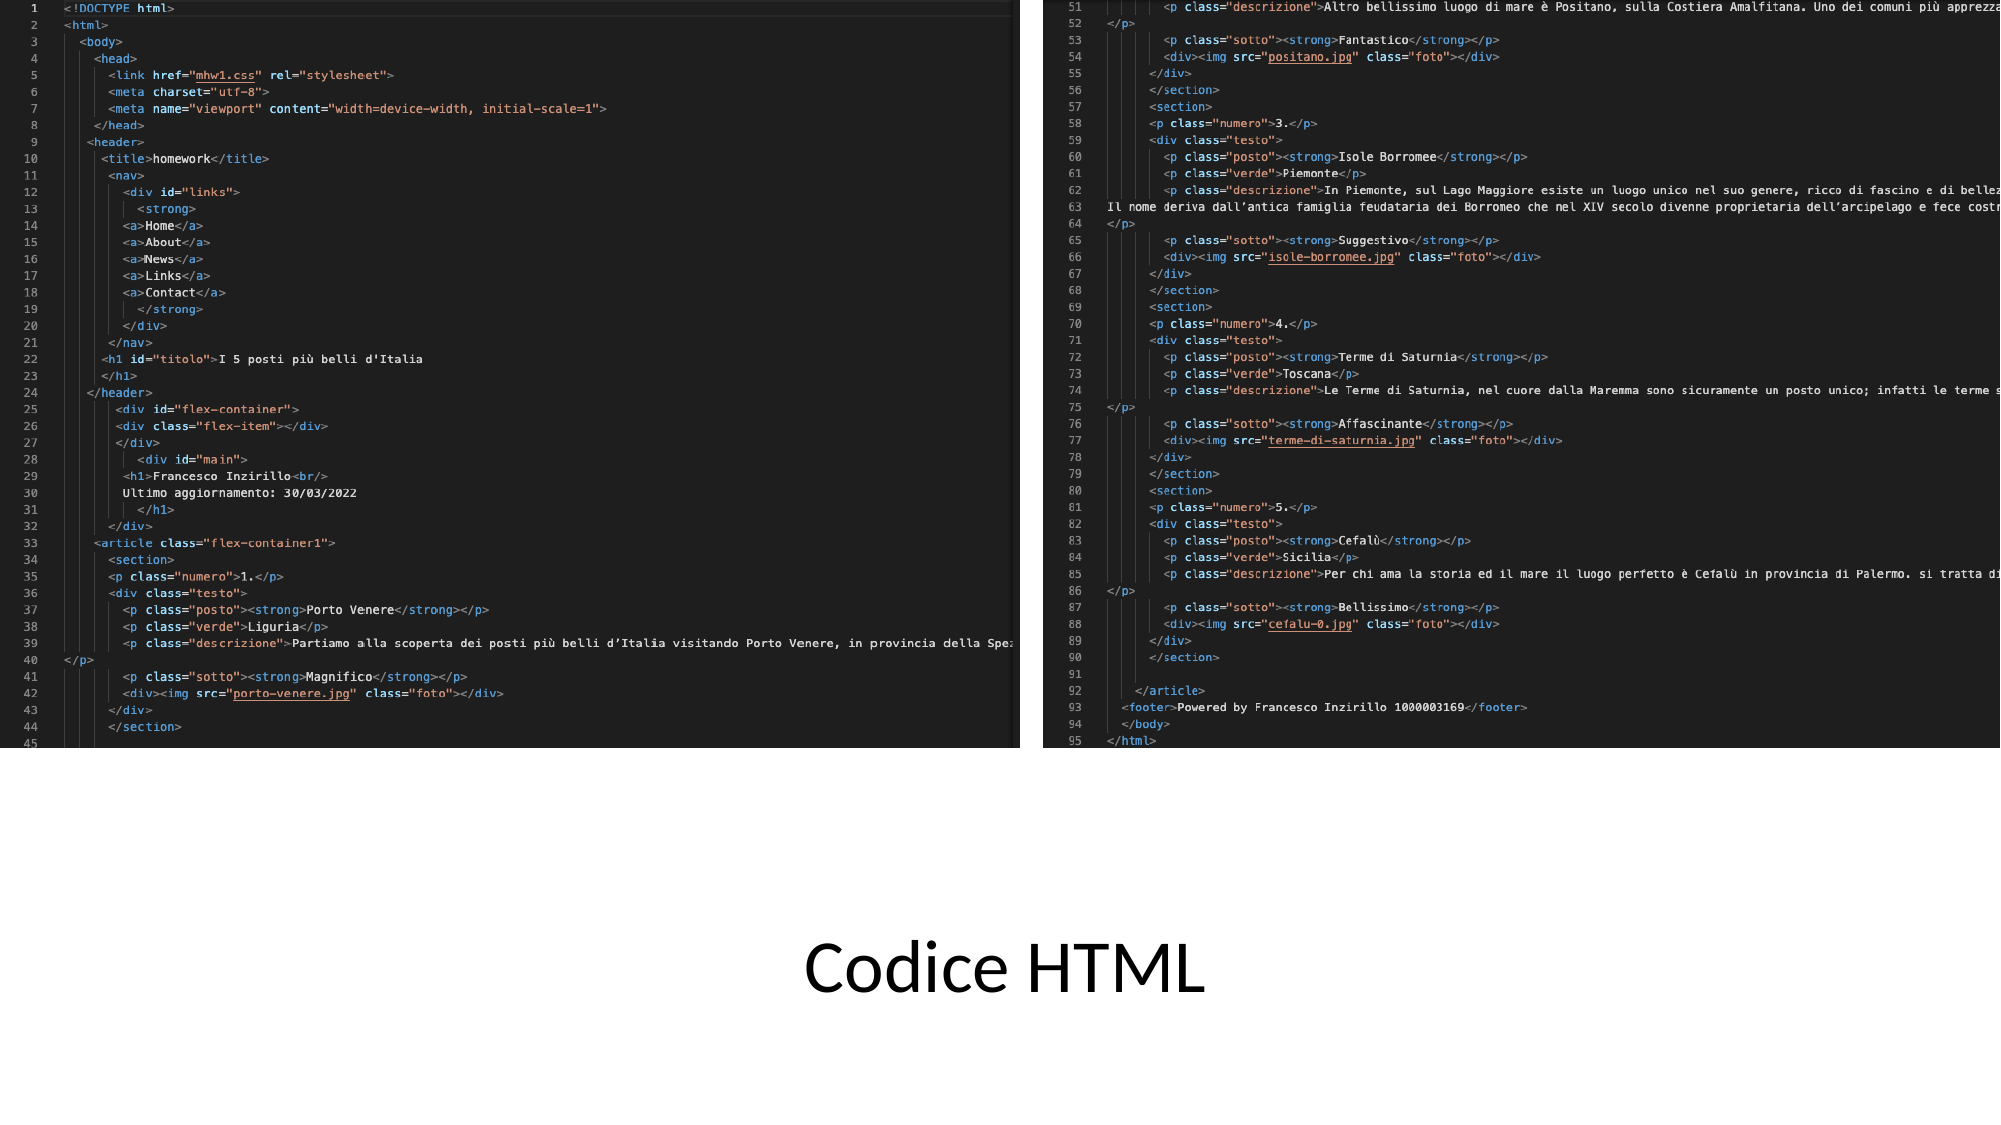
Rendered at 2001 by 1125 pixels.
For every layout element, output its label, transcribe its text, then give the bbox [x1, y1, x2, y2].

picture [1043, 0, 2000, 748]
text_box Codice HTML [790, 909, 1800, 1015]
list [0, 0, 1020, 748]
